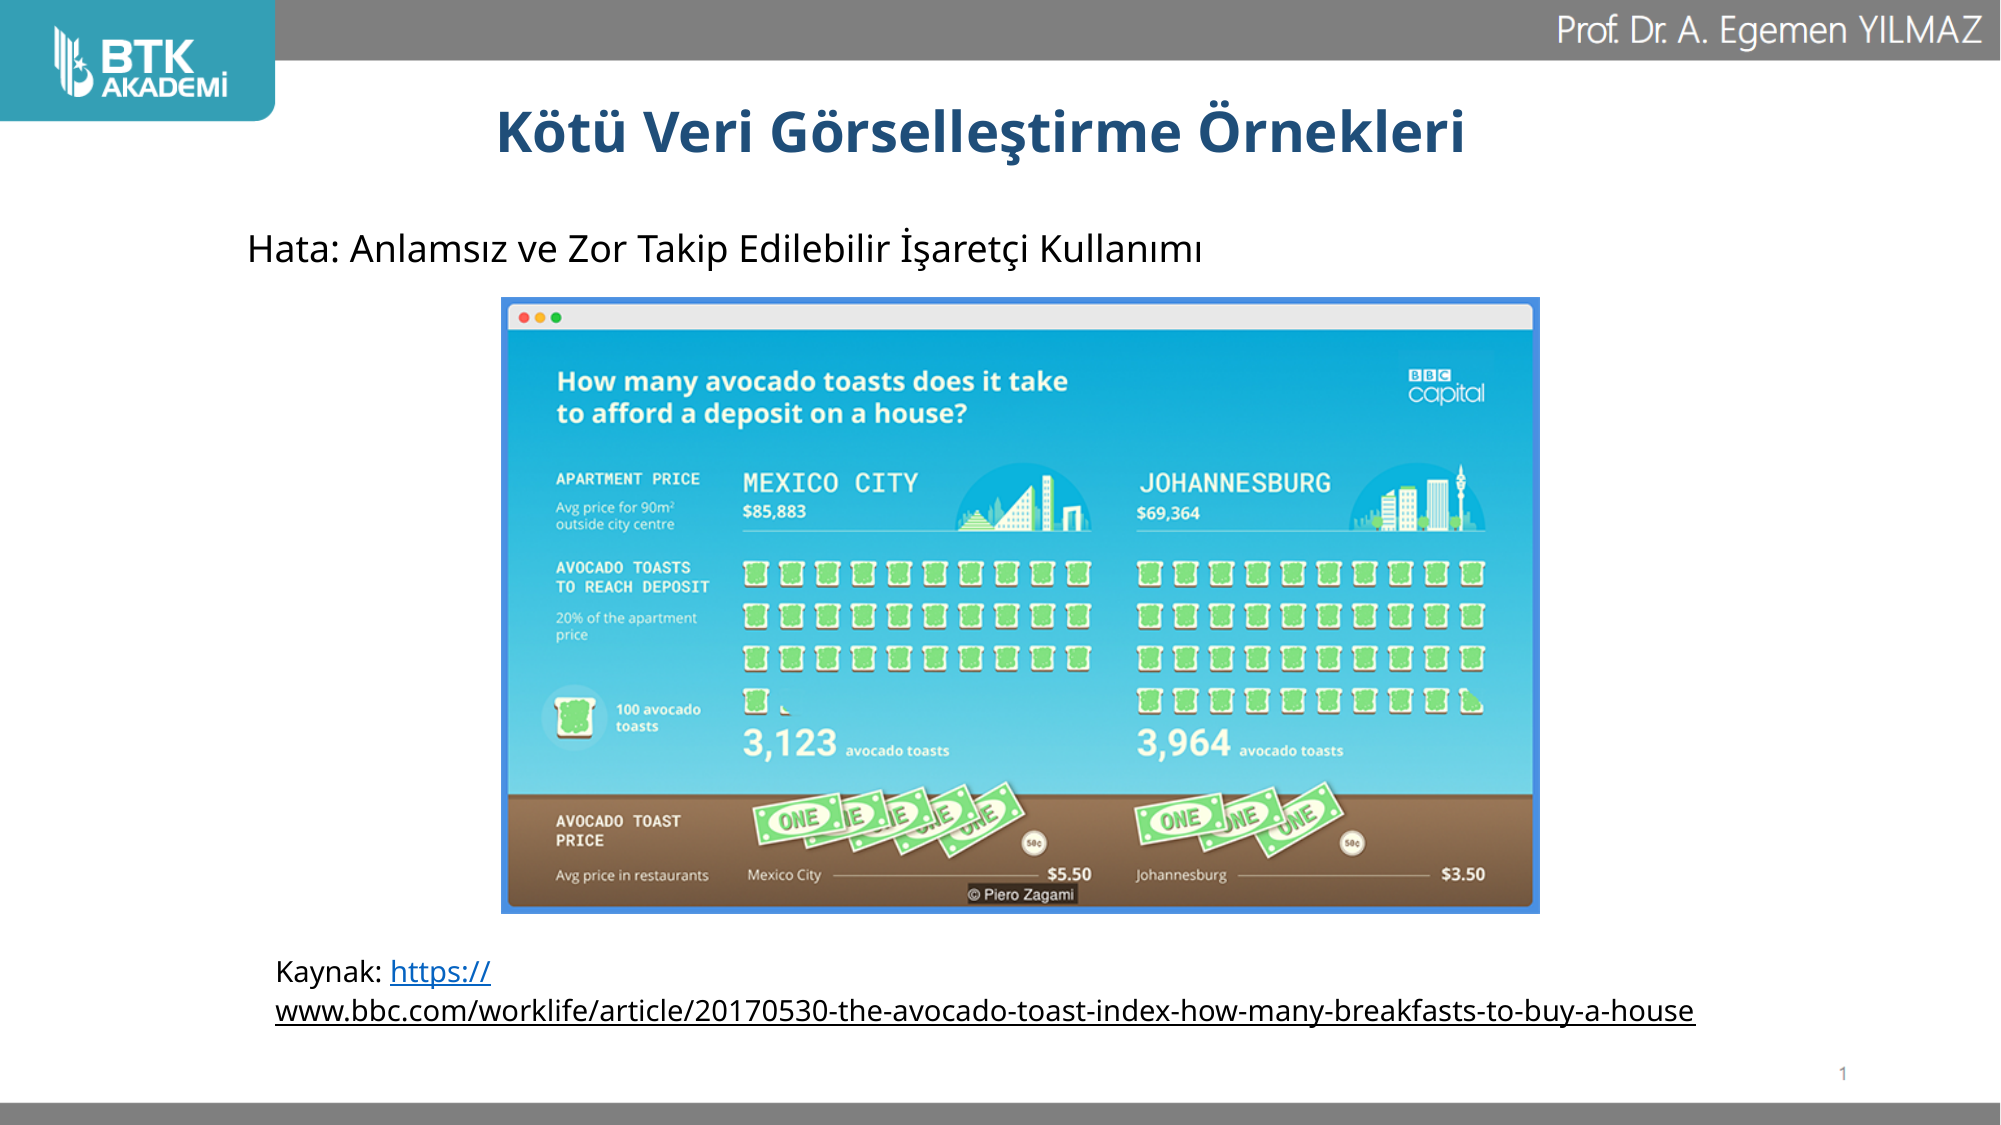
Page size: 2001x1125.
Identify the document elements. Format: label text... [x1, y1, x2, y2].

slide_number 107 [1325, 1042, 1863, 1103]
text_box Hata: Anlamsız ve Zor Takip Edilebilir İşaretçi Kullanımı [232, 217, 1220, 278]
title Kötü Veri Görselleştirme Örnekleri [99, 0, 1863, 172]
text_box Kaynak: https://www.bbc.com/worklife/article/20170530-the-avocado-toast-index-how-many-breakfasts-to-buy-a-house [260, 945, 1764, 1040]
picture [0, 0, 2001, 1125]
